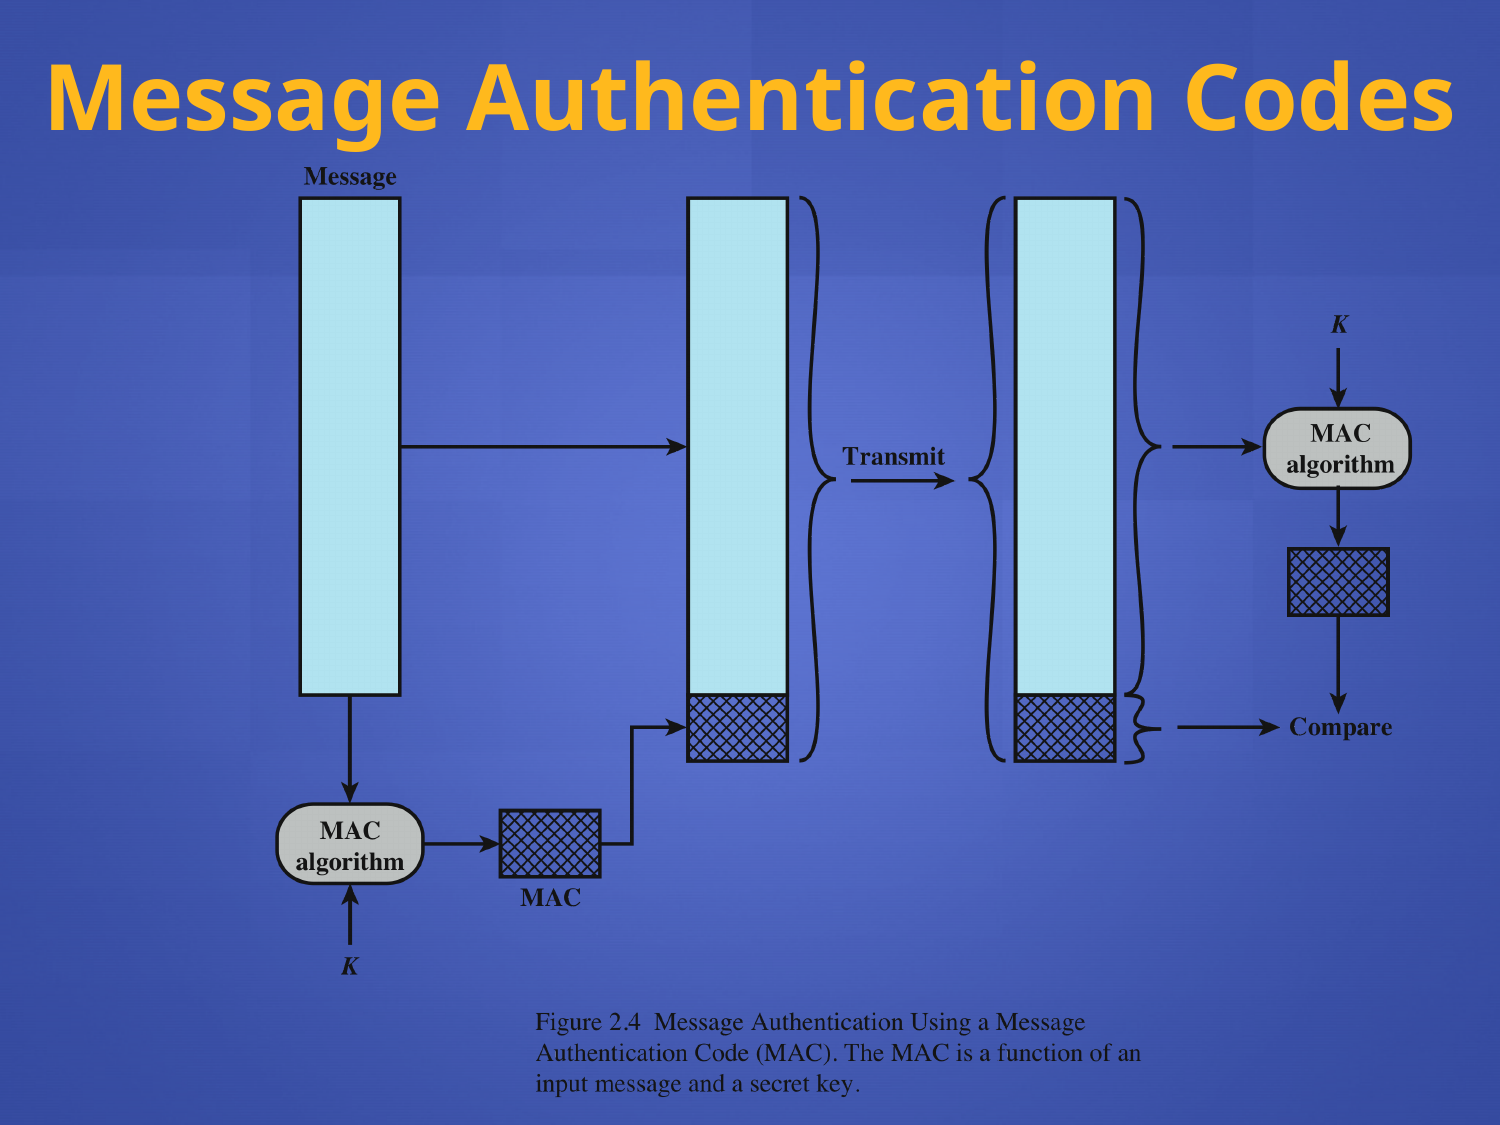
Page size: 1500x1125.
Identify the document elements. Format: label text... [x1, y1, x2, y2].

picture [111, 61, 1500, 1125]
title Message Authentication Codes [0, 0, 1500, 188]
